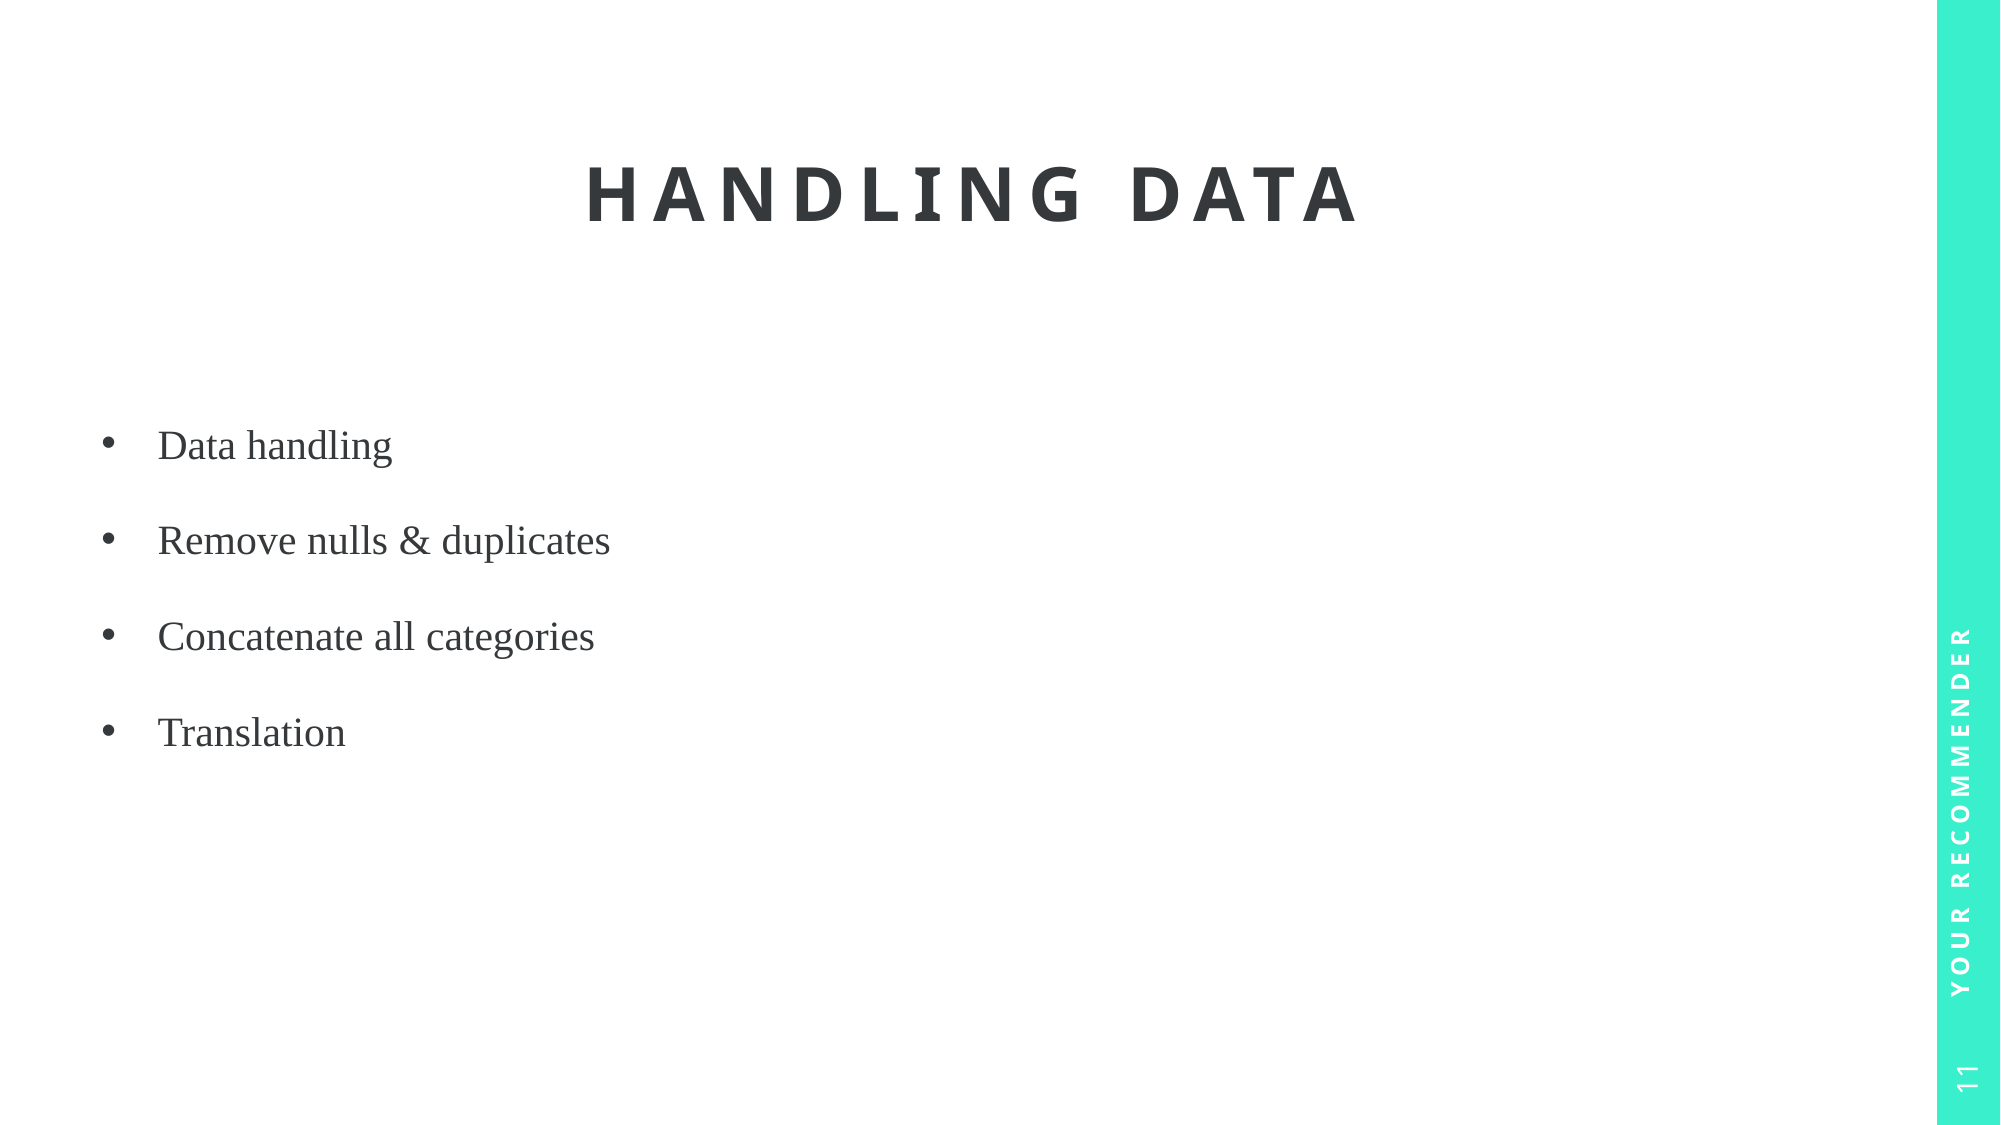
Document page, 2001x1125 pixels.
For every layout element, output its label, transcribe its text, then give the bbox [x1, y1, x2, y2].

title Handling data [139, 143, 1800, 251]
footer your recommender [1942, 0, 2000, 1032]
slide_number 11 [1937, 1032, 2000, 1125]
list Data handling Remove nulls & duplicates Concatenate all categories Translation [101, 317, 1899, 755]
